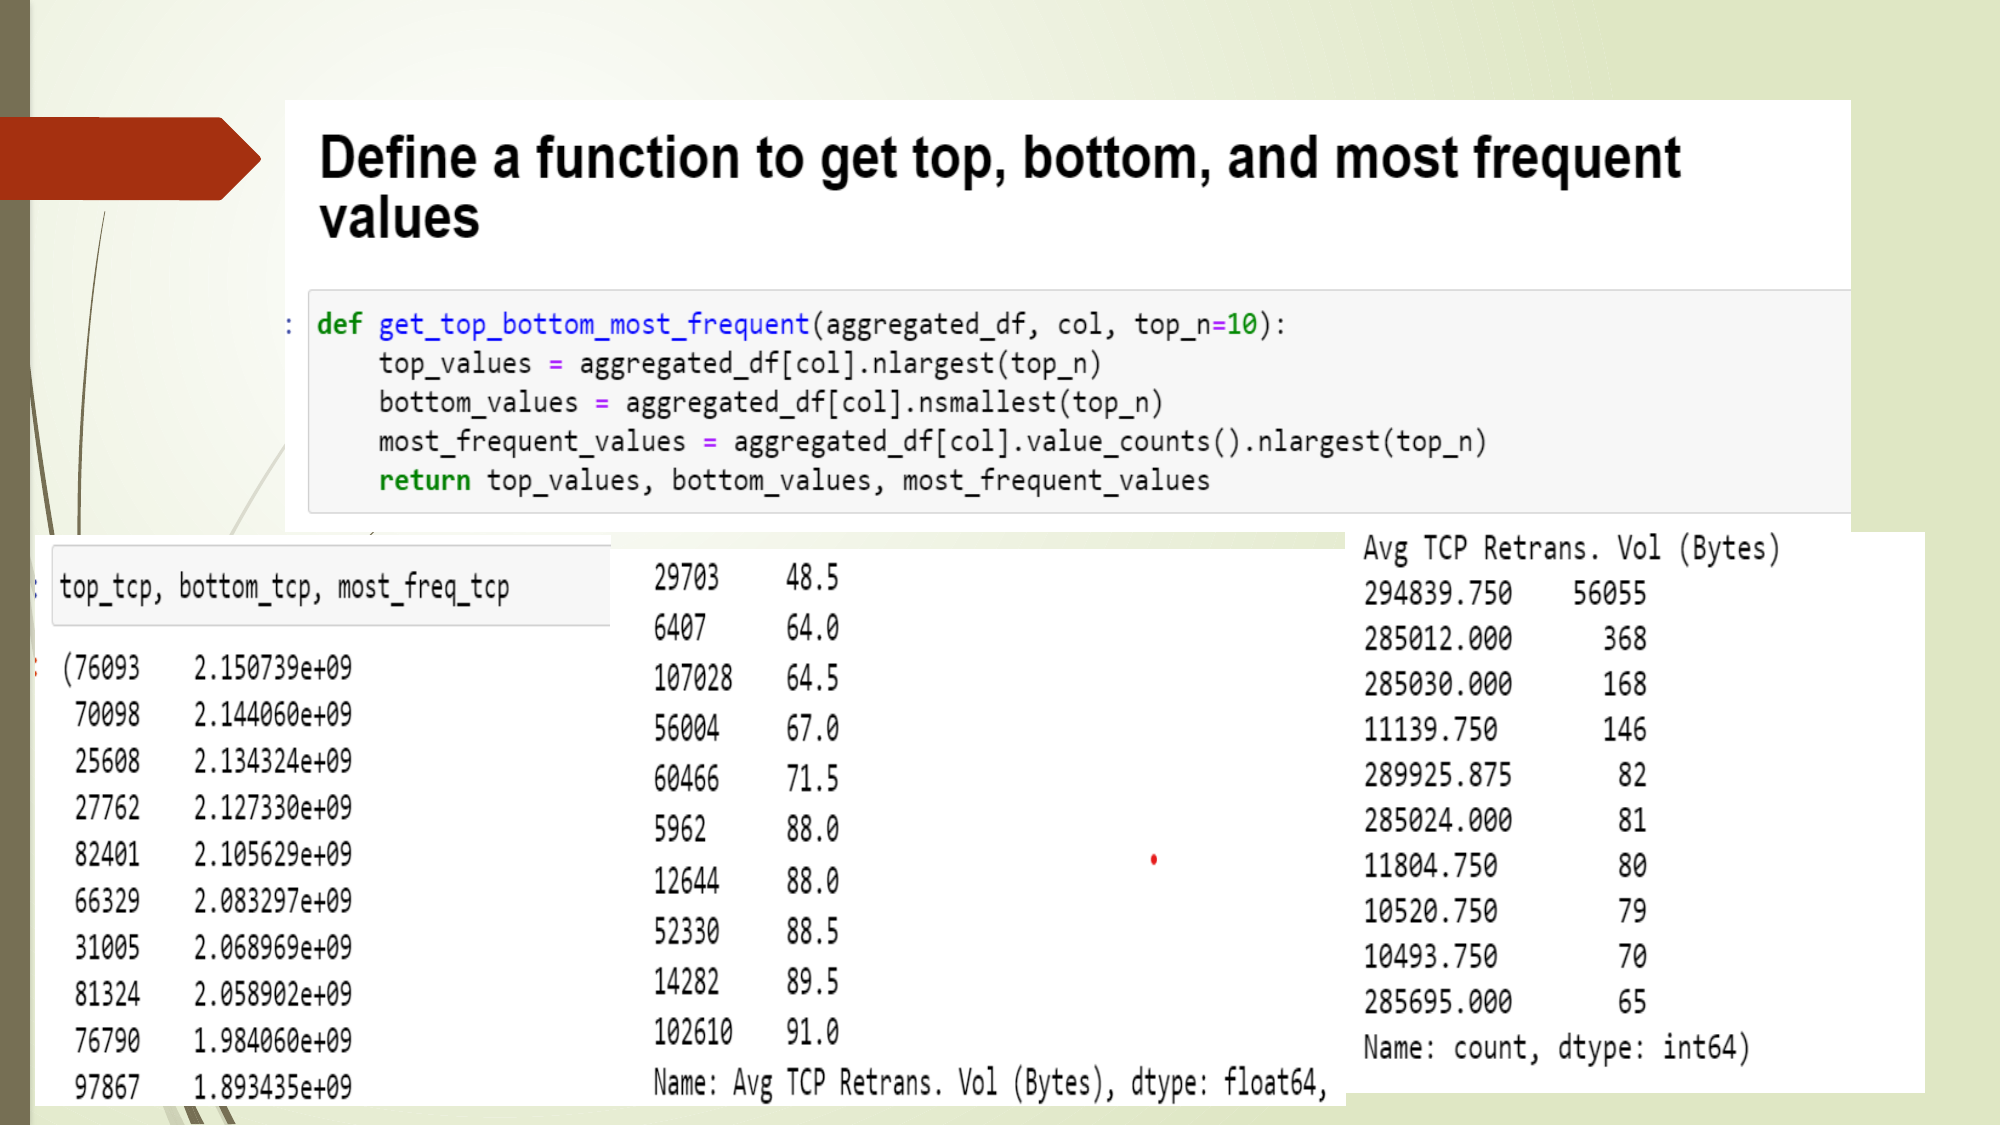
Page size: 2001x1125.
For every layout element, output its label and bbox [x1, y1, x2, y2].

picture [35, 100, 1925, 1106]
